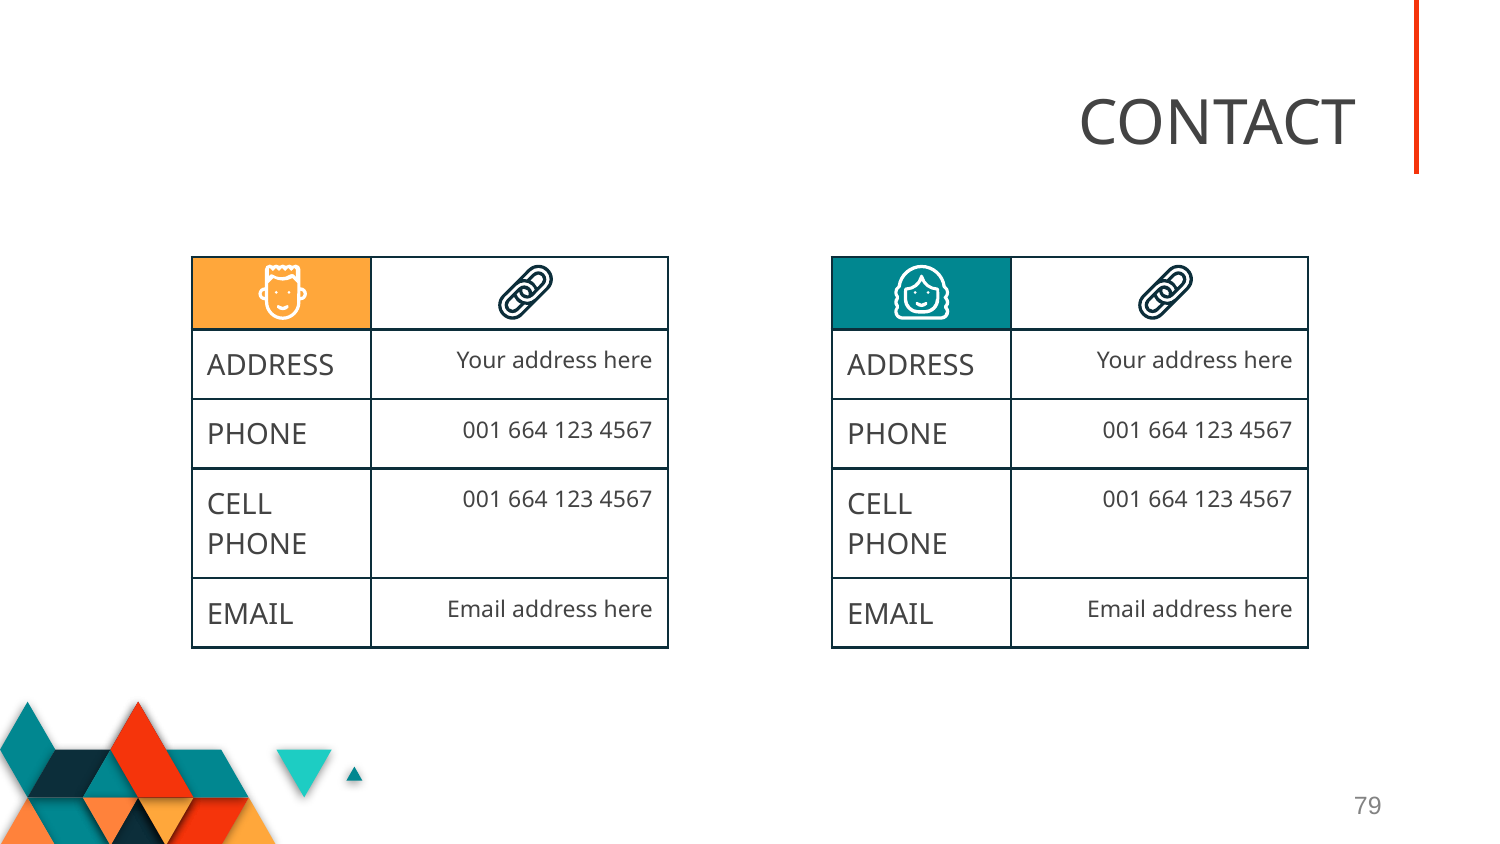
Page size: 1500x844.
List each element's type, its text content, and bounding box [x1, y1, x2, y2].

text_box [1138, 264, 1193, 320]
table_cell 001 664 123 4567 [1012, 400, 1307, 467]
table_cell CELL PHONE [833, 470, 1010, 577]
table_header [1012, 258, 1307, 328]
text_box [258, 264, 308, 321]
table_cell CELL PHONE [193, 470, 370, 577]
table_cell 001 664 123 4567 [372, 400, 667, 467]
table_header [833, 258, 1010, 328]
table_cell Your address here [372, 331, 667, 398]
table_cell EMAIL [193, 579, 370, 646]
table_cell ADDRESS [833, 331, 1010, 398]
table_cell 001 664 123 4567 [372, 470, 667, 577]
table_cell ADDRESS [193, 331, 370, 398]
slide_number 79 [1059, 782, 1397, 828]
table_cell Your address here [1012, 331, 1307, 398]
title CONTACT [750, 76, 1372, 172]
table_cell EMAIL [833, 579, 1010, 646]
table_cell Email address here [372, 579, 667, 646]
text_box [498, 264, 553, 320]
table_header [372, 258, 667, 328]
table_cell Email address here [1012, 579, 1307, 646]
table_header [193, 258, 370, 328]
table_cell PHONE [193, 400, 370, 467]
table_cell PHONE [833, 400, 1010, 467]
table_cell 001 664 123 4567 [1012, 470, 1307, 577]
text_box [894, 264, 950, 320]
